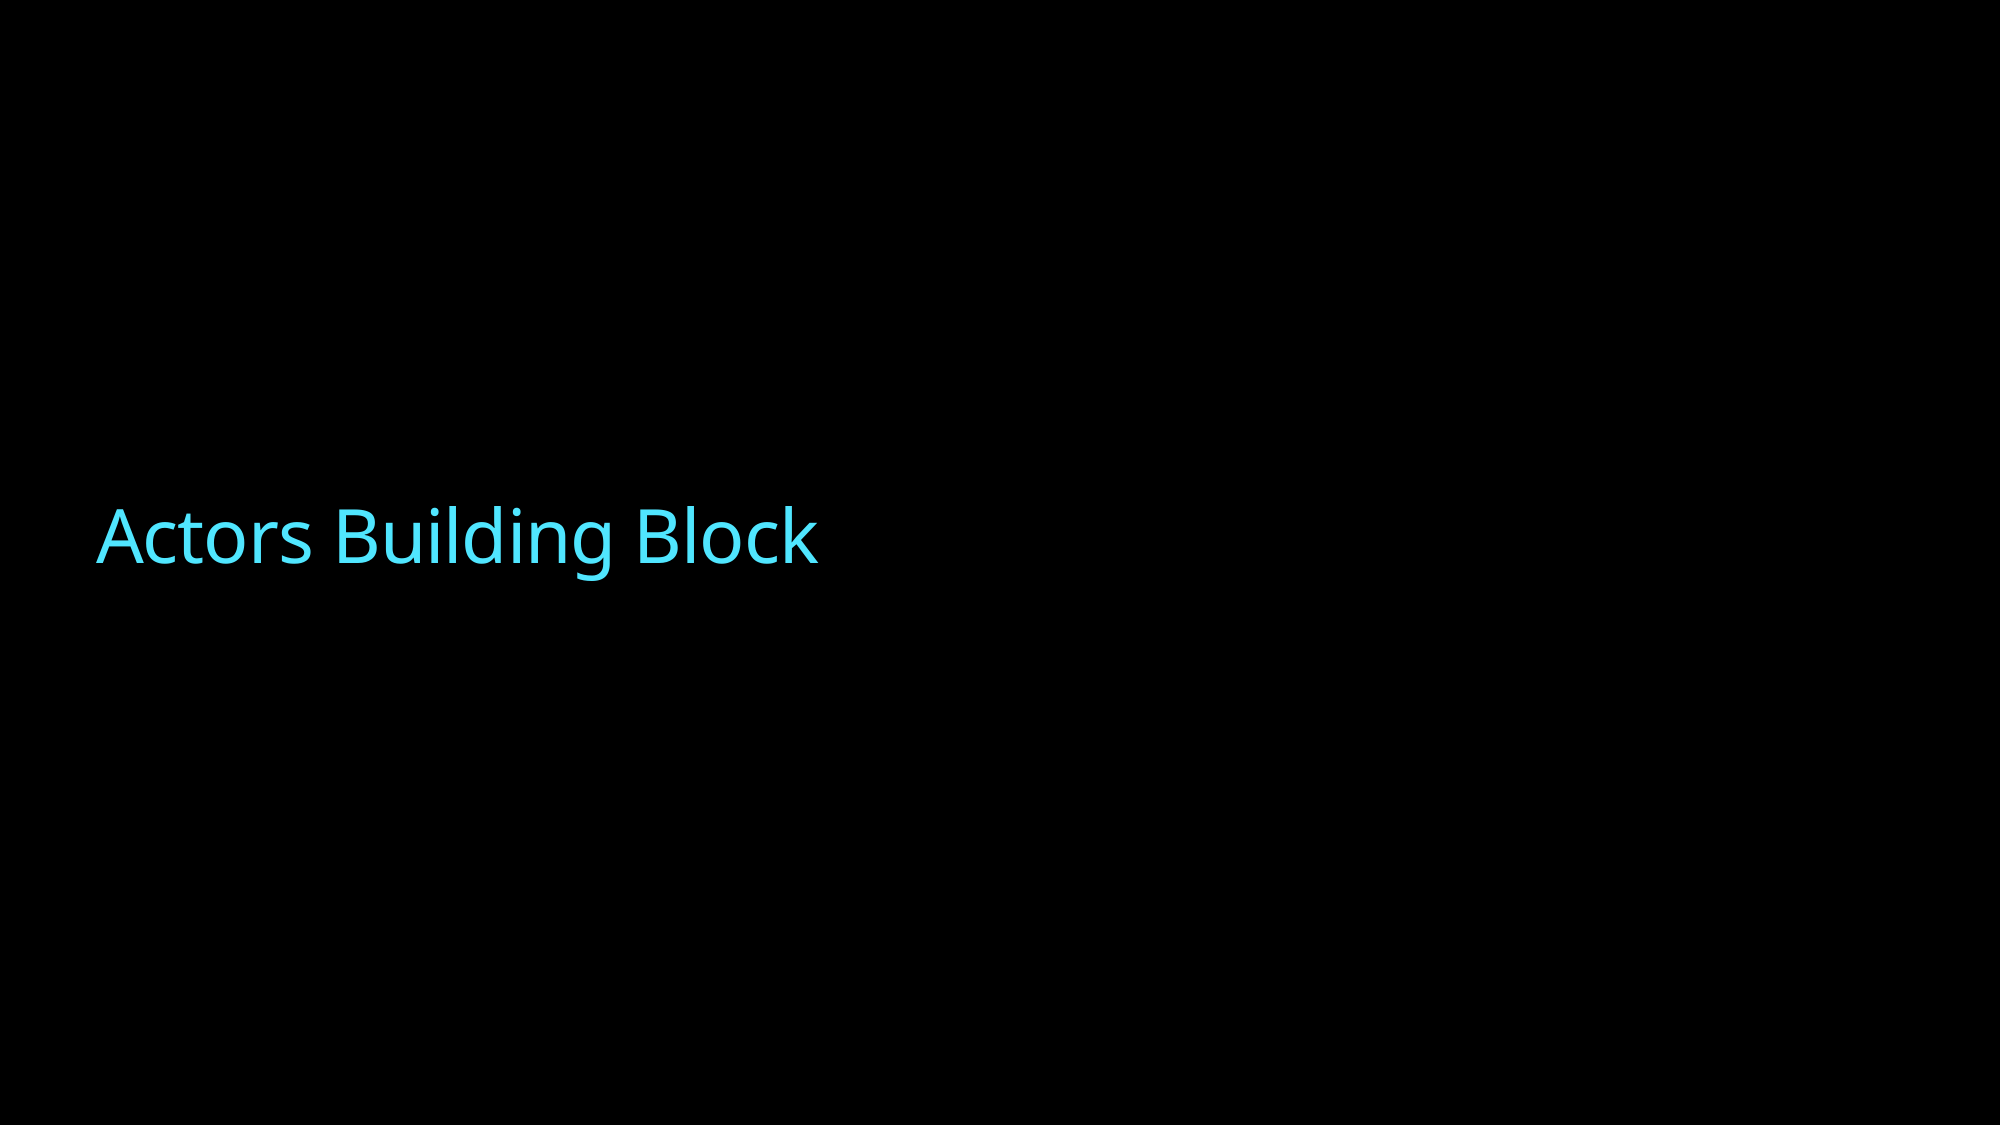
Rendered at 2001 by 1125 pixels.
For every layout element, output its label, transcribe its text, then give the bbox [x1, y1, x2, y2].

title Actors Building Block [96, 498, 1596, 580]
